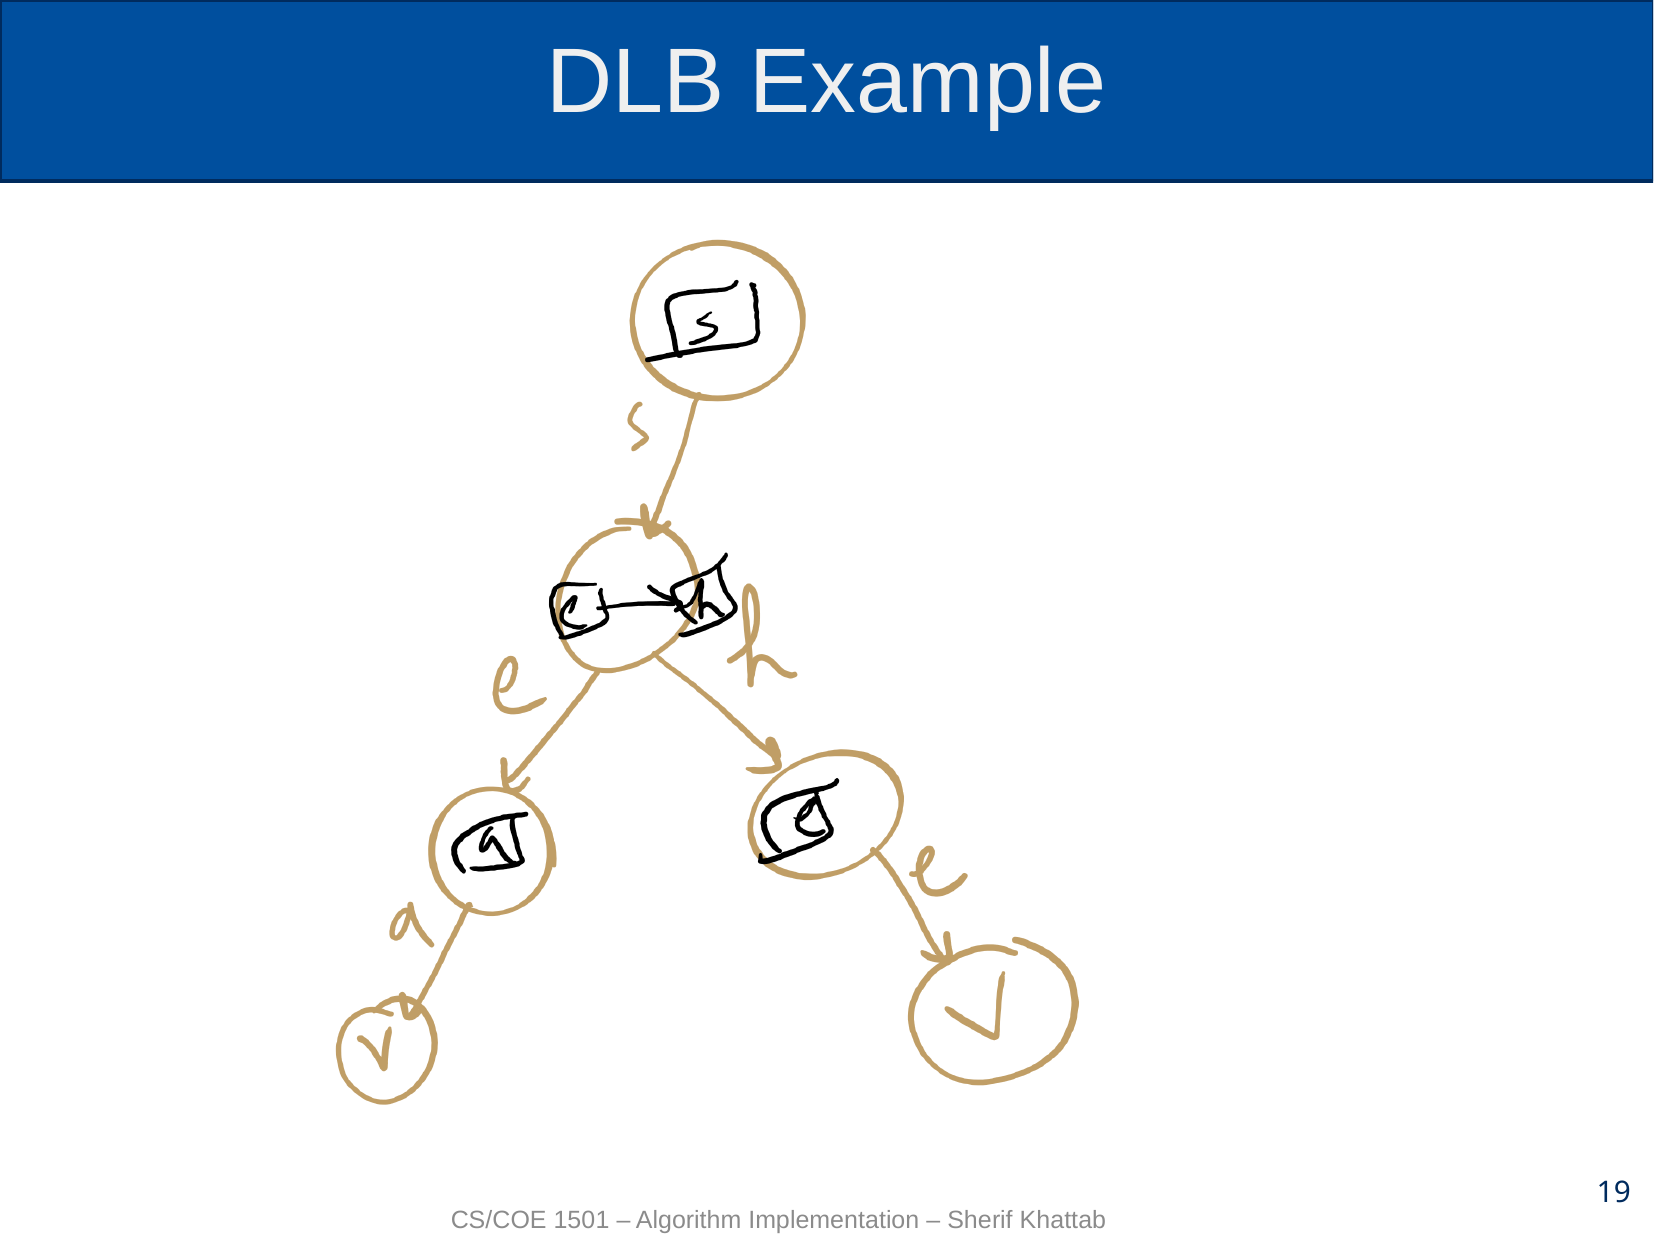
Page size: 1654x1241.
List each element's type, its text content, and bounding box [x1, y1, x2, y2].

footer CS/COE 1501 – Algorithm Implementation – Sherif Khattab [402, 1185, 1157, 1241]
title DLB Example [82, 35, 1571, 146]
slide_number 19 [1546, 1145, 1647, 1241]
picture [318, 216, 1654, 1122]
